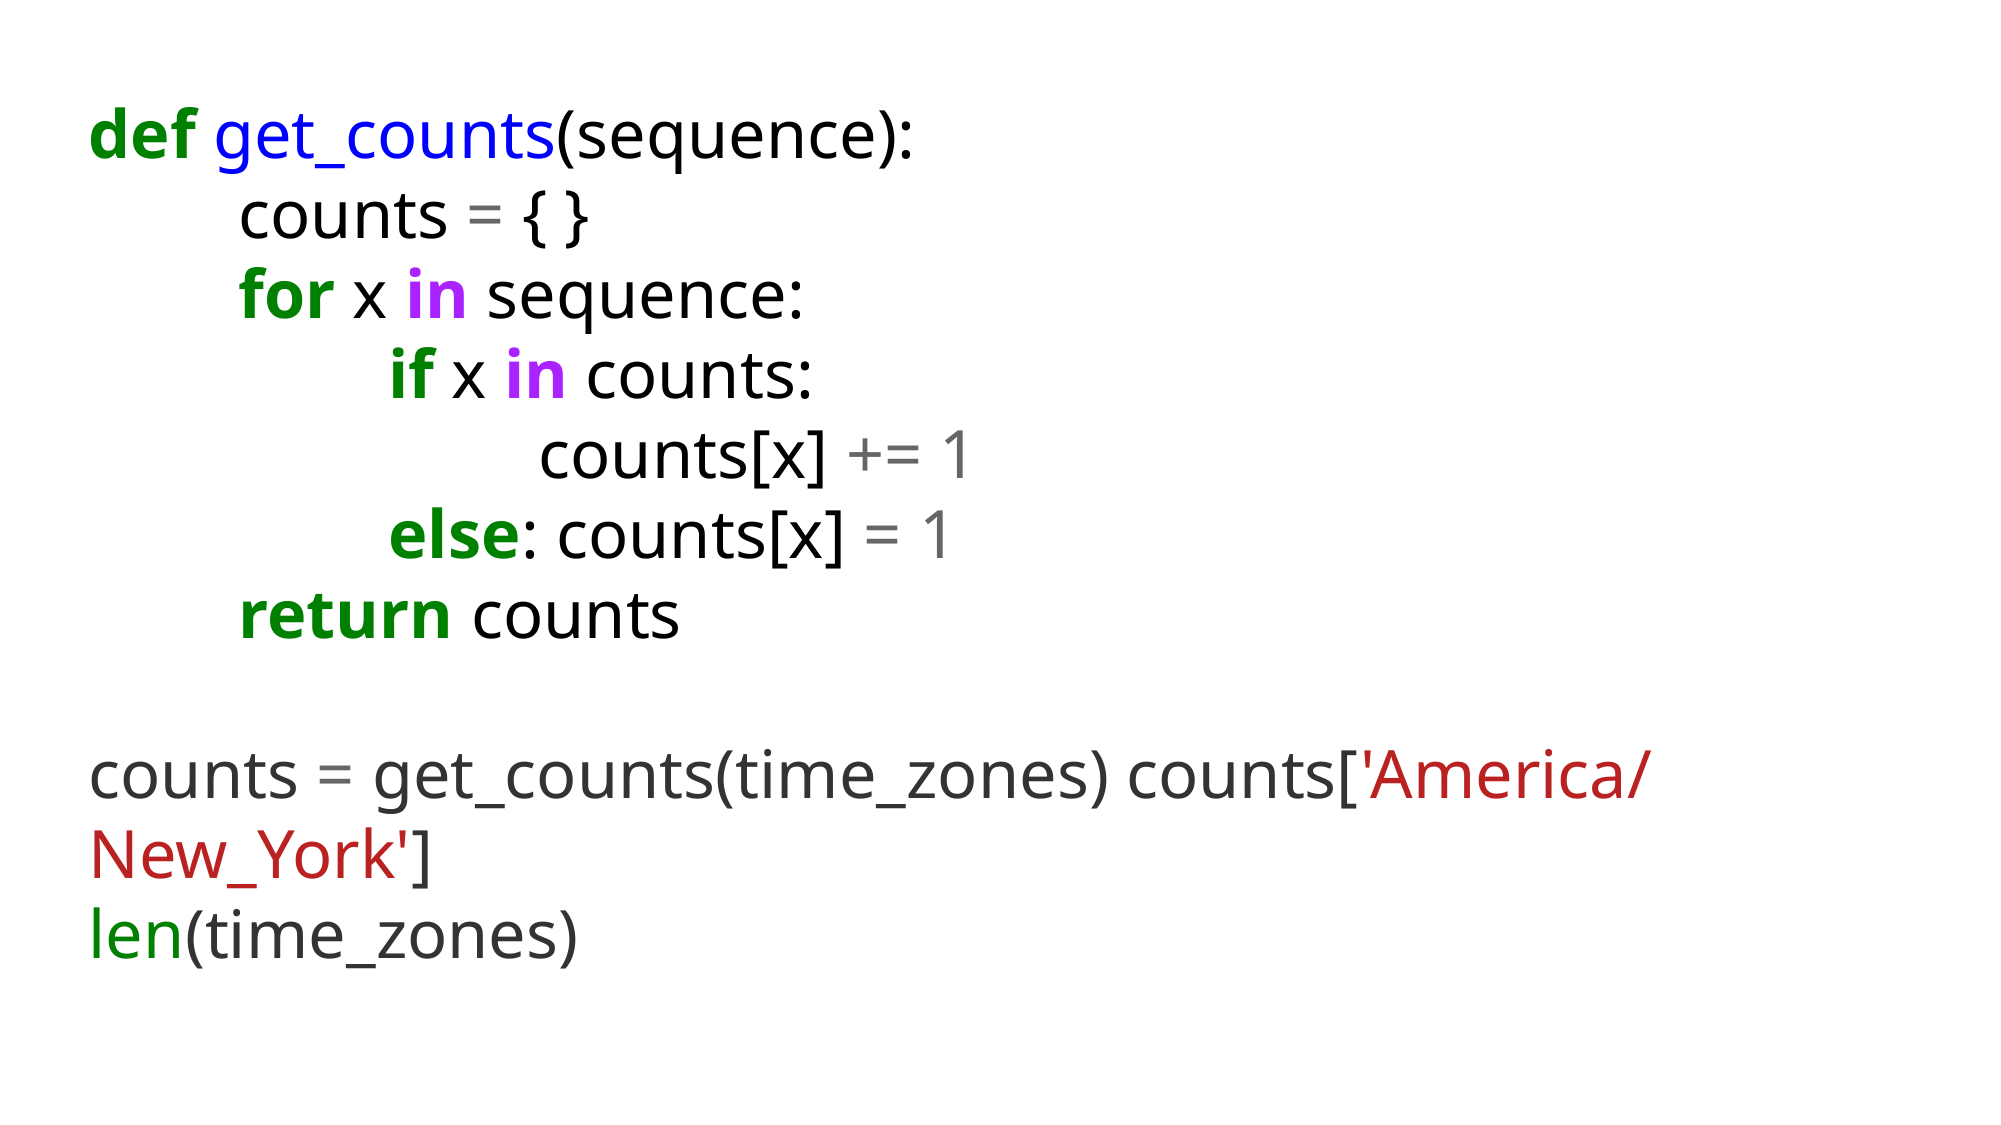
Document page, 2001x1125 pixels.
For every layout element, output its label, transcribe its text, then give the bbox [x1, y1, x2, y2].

text_box def get_counts(sequence): counts = { } for x in sequence: if x in counts: counts[x] += 1 else: counts[x] = 1 return counts counts = get_counts(time_zones) counts['America/New_York'] len(time_zones) [73, 84, 1720, 1059]
